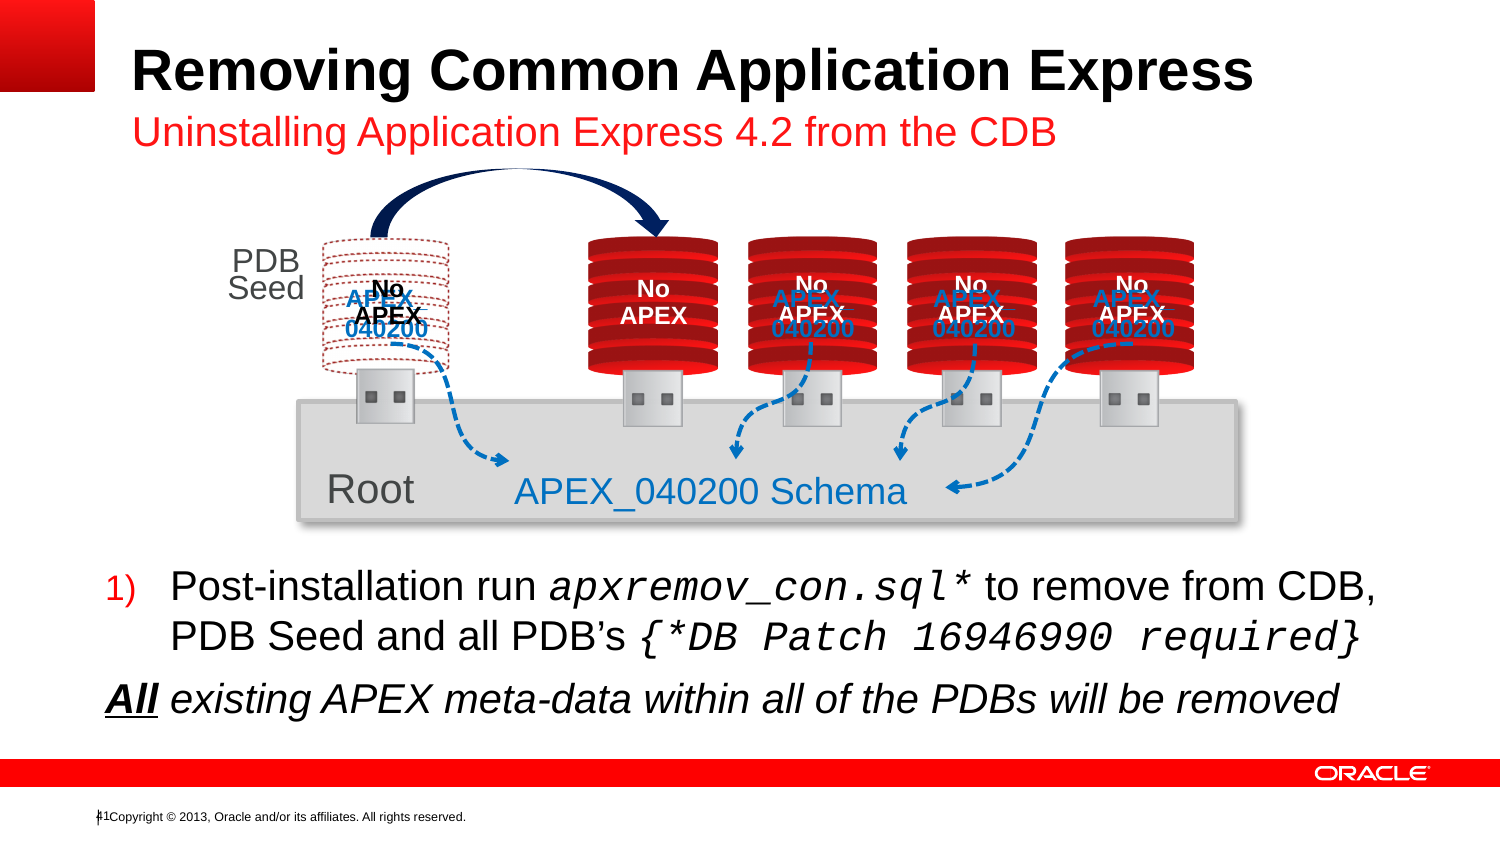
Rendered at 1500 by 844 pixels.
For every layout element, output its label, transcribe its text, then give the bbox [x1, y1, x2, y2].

text_box PDB Seed [207, 247, 307, 312]
title Removing Common Application Express [131, 40, 1483, 167]
picture [907, 337, 1037, 364]
picture [747, 236, 877, 427]
text_box [368, 166, 671, 237]
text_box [714, 362, 833, 439]
text_box [296, 399, 1238, 522]
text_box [751, 260, 1193, 337]
picture [0, 759, 1500, 787]
text_box APEX_040200 Schema [499, 459, 923, 520]
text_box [878, 364, 939, 440]
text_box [945, 343, 1134, 488]
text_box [390, 343, 510, 462]
picture [312, 238, 459, 424]
picture [1065, 236, 1195, 427]
text_box Uninstalling Application Express 4.2 from the CDB [131, 97, 1482, 148]
picture [907, 236, 1037, 260]
text_box Root [311, 454, 430, 520]
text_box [588, 236, 718, 427]
text_box Post-installation run apxremov_con.sql* to remove from CDB, PDB Seed and all PDB’s {*DB Patch 16946990 required} All existing APEX meta-data within all of the PDBs will be removed [95, 559, 1468, 725]
